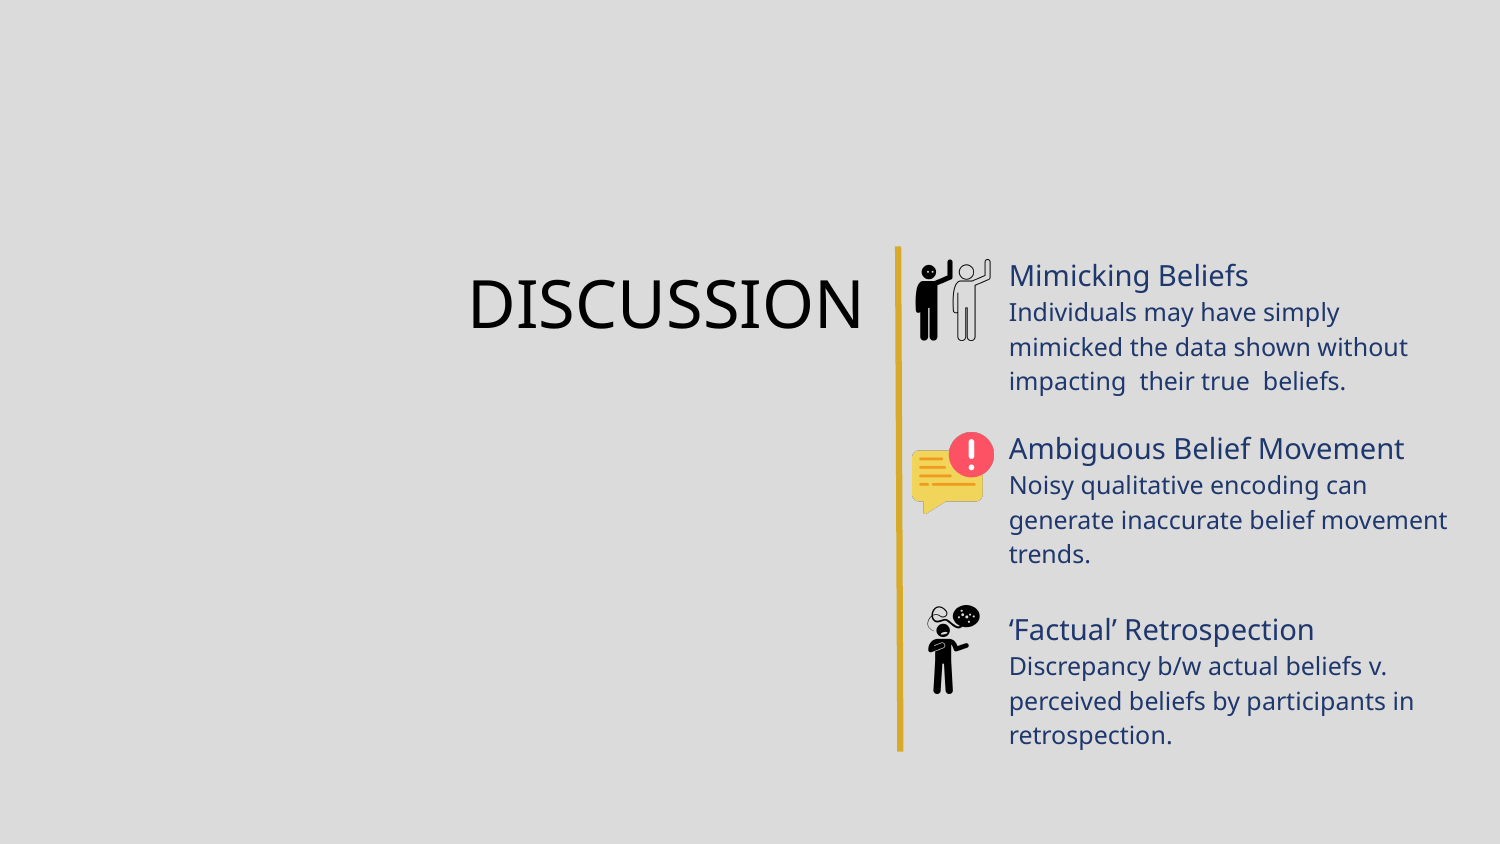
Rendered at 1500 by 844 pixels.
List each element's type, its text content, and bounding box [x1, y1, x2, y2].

title Mimicking Beliefs Individuals may have simply mimicked the data shown without impacting their true beliefs. [993, 237, 1476, 372]
title Ambiguous Belief Movement Noisy qualitative encoding can generate inaccurate belief movement trends. [993, 410, 1476, 536]
title ‘Factual’ Retrospection Discrepancy b/w actual beliefs v. perceived beliefs by participants in retrospection. [993, 590, 1476, 735]
picture [912, 432, 994, 514]
picture [912, 259, 994, 341]
picture [908, 605, 998, 695]
title DISCUSSION [292, 246, 881, 362]
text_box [897, 246, 901, 752]
